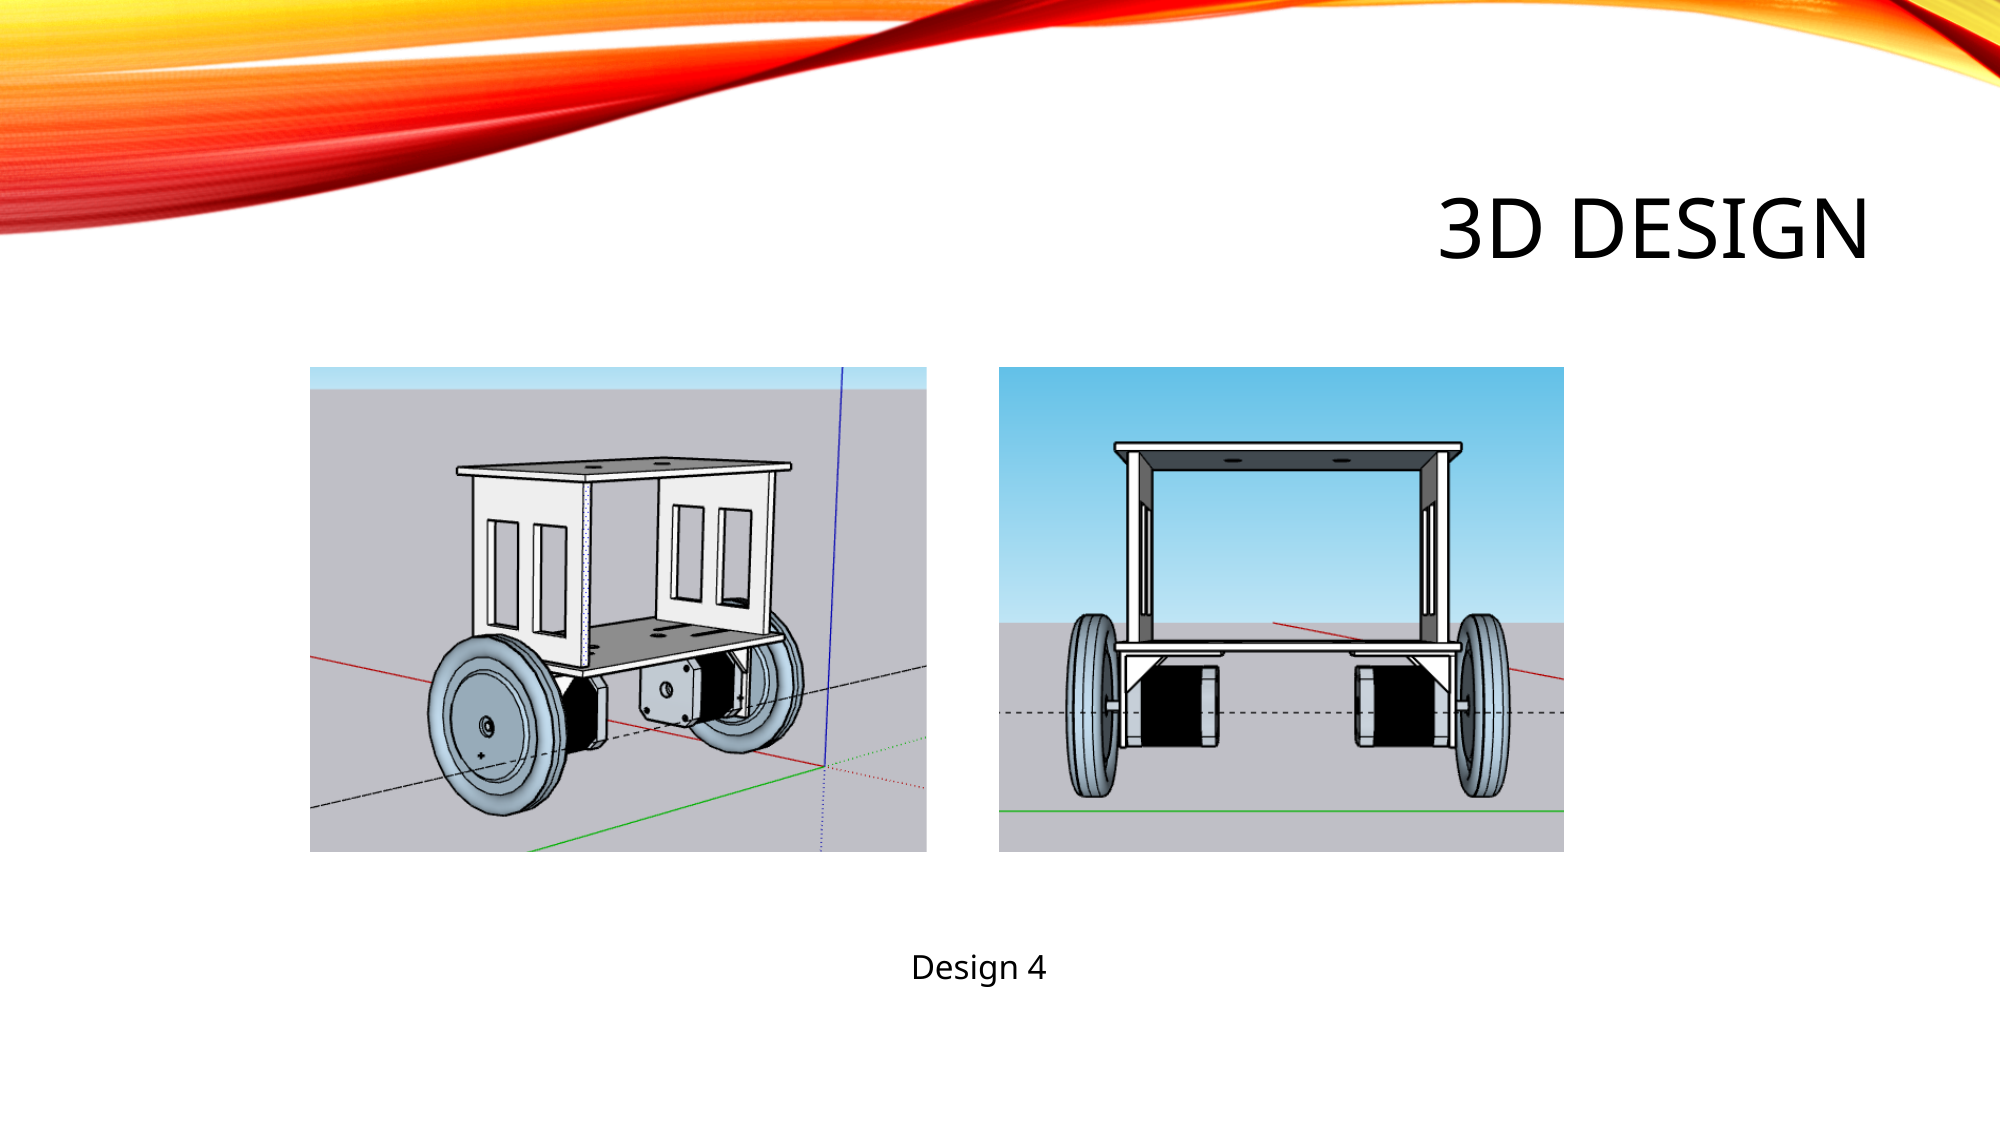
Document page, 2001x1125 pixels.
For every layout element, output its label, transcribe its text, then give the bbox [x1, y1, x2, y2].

picture [0, 0, 2000, 237]
picture [309, 367, 927, 852]
picture [998, 367, 1565, 852]
text_box Design 4 [896, 938, 1193, 994]
text_box 3D Design [474, 125, 1888, 338]
